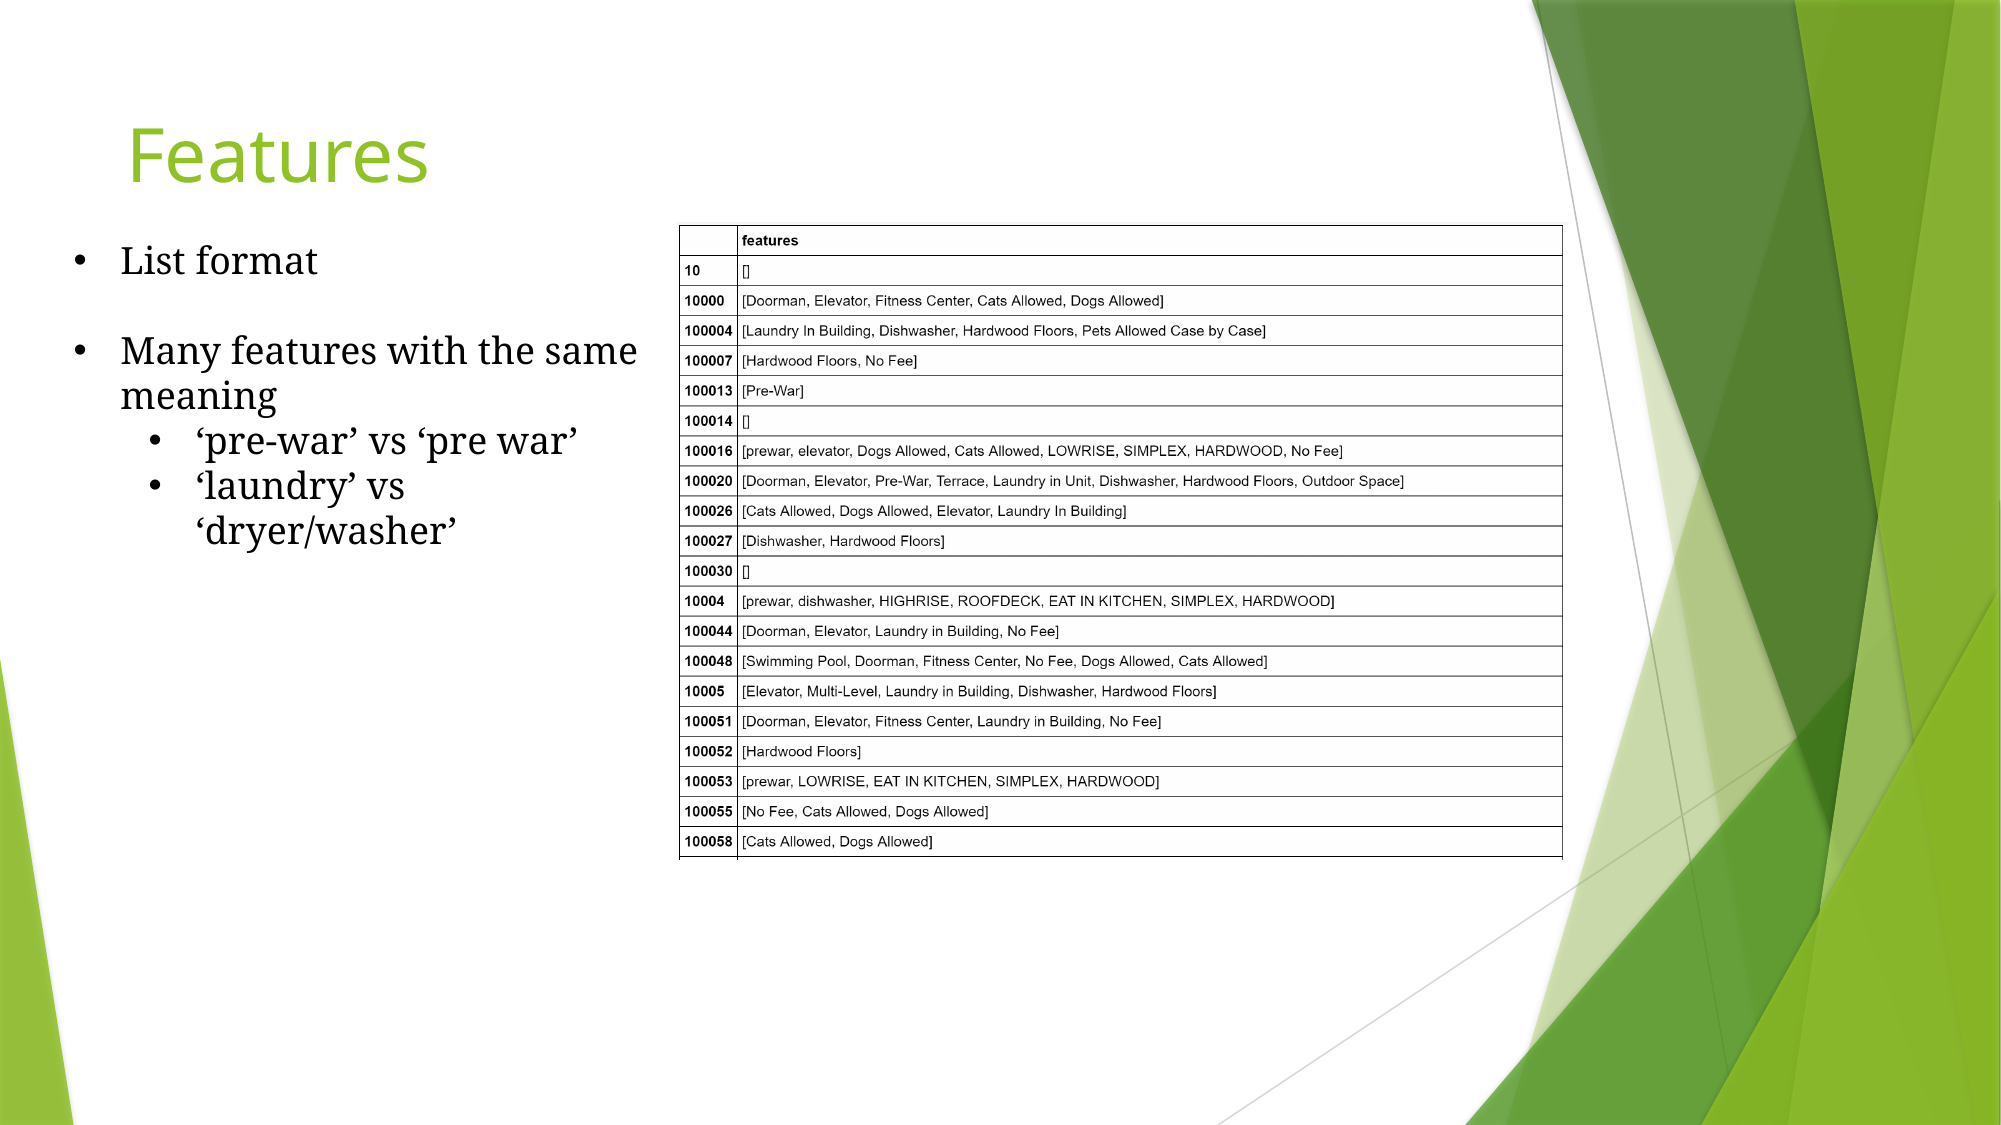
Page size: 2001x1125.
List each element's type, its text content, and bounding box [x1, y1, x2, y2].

title Features [111, 99, 1522, 229]
text_box List format Many features with the same meaning ‘pre-war’ vs ‘pre war’ ‘laundry’ vs ‘dryer/washer’ [58, 229, 671, 560]
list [675, 222, 1568, 860]
